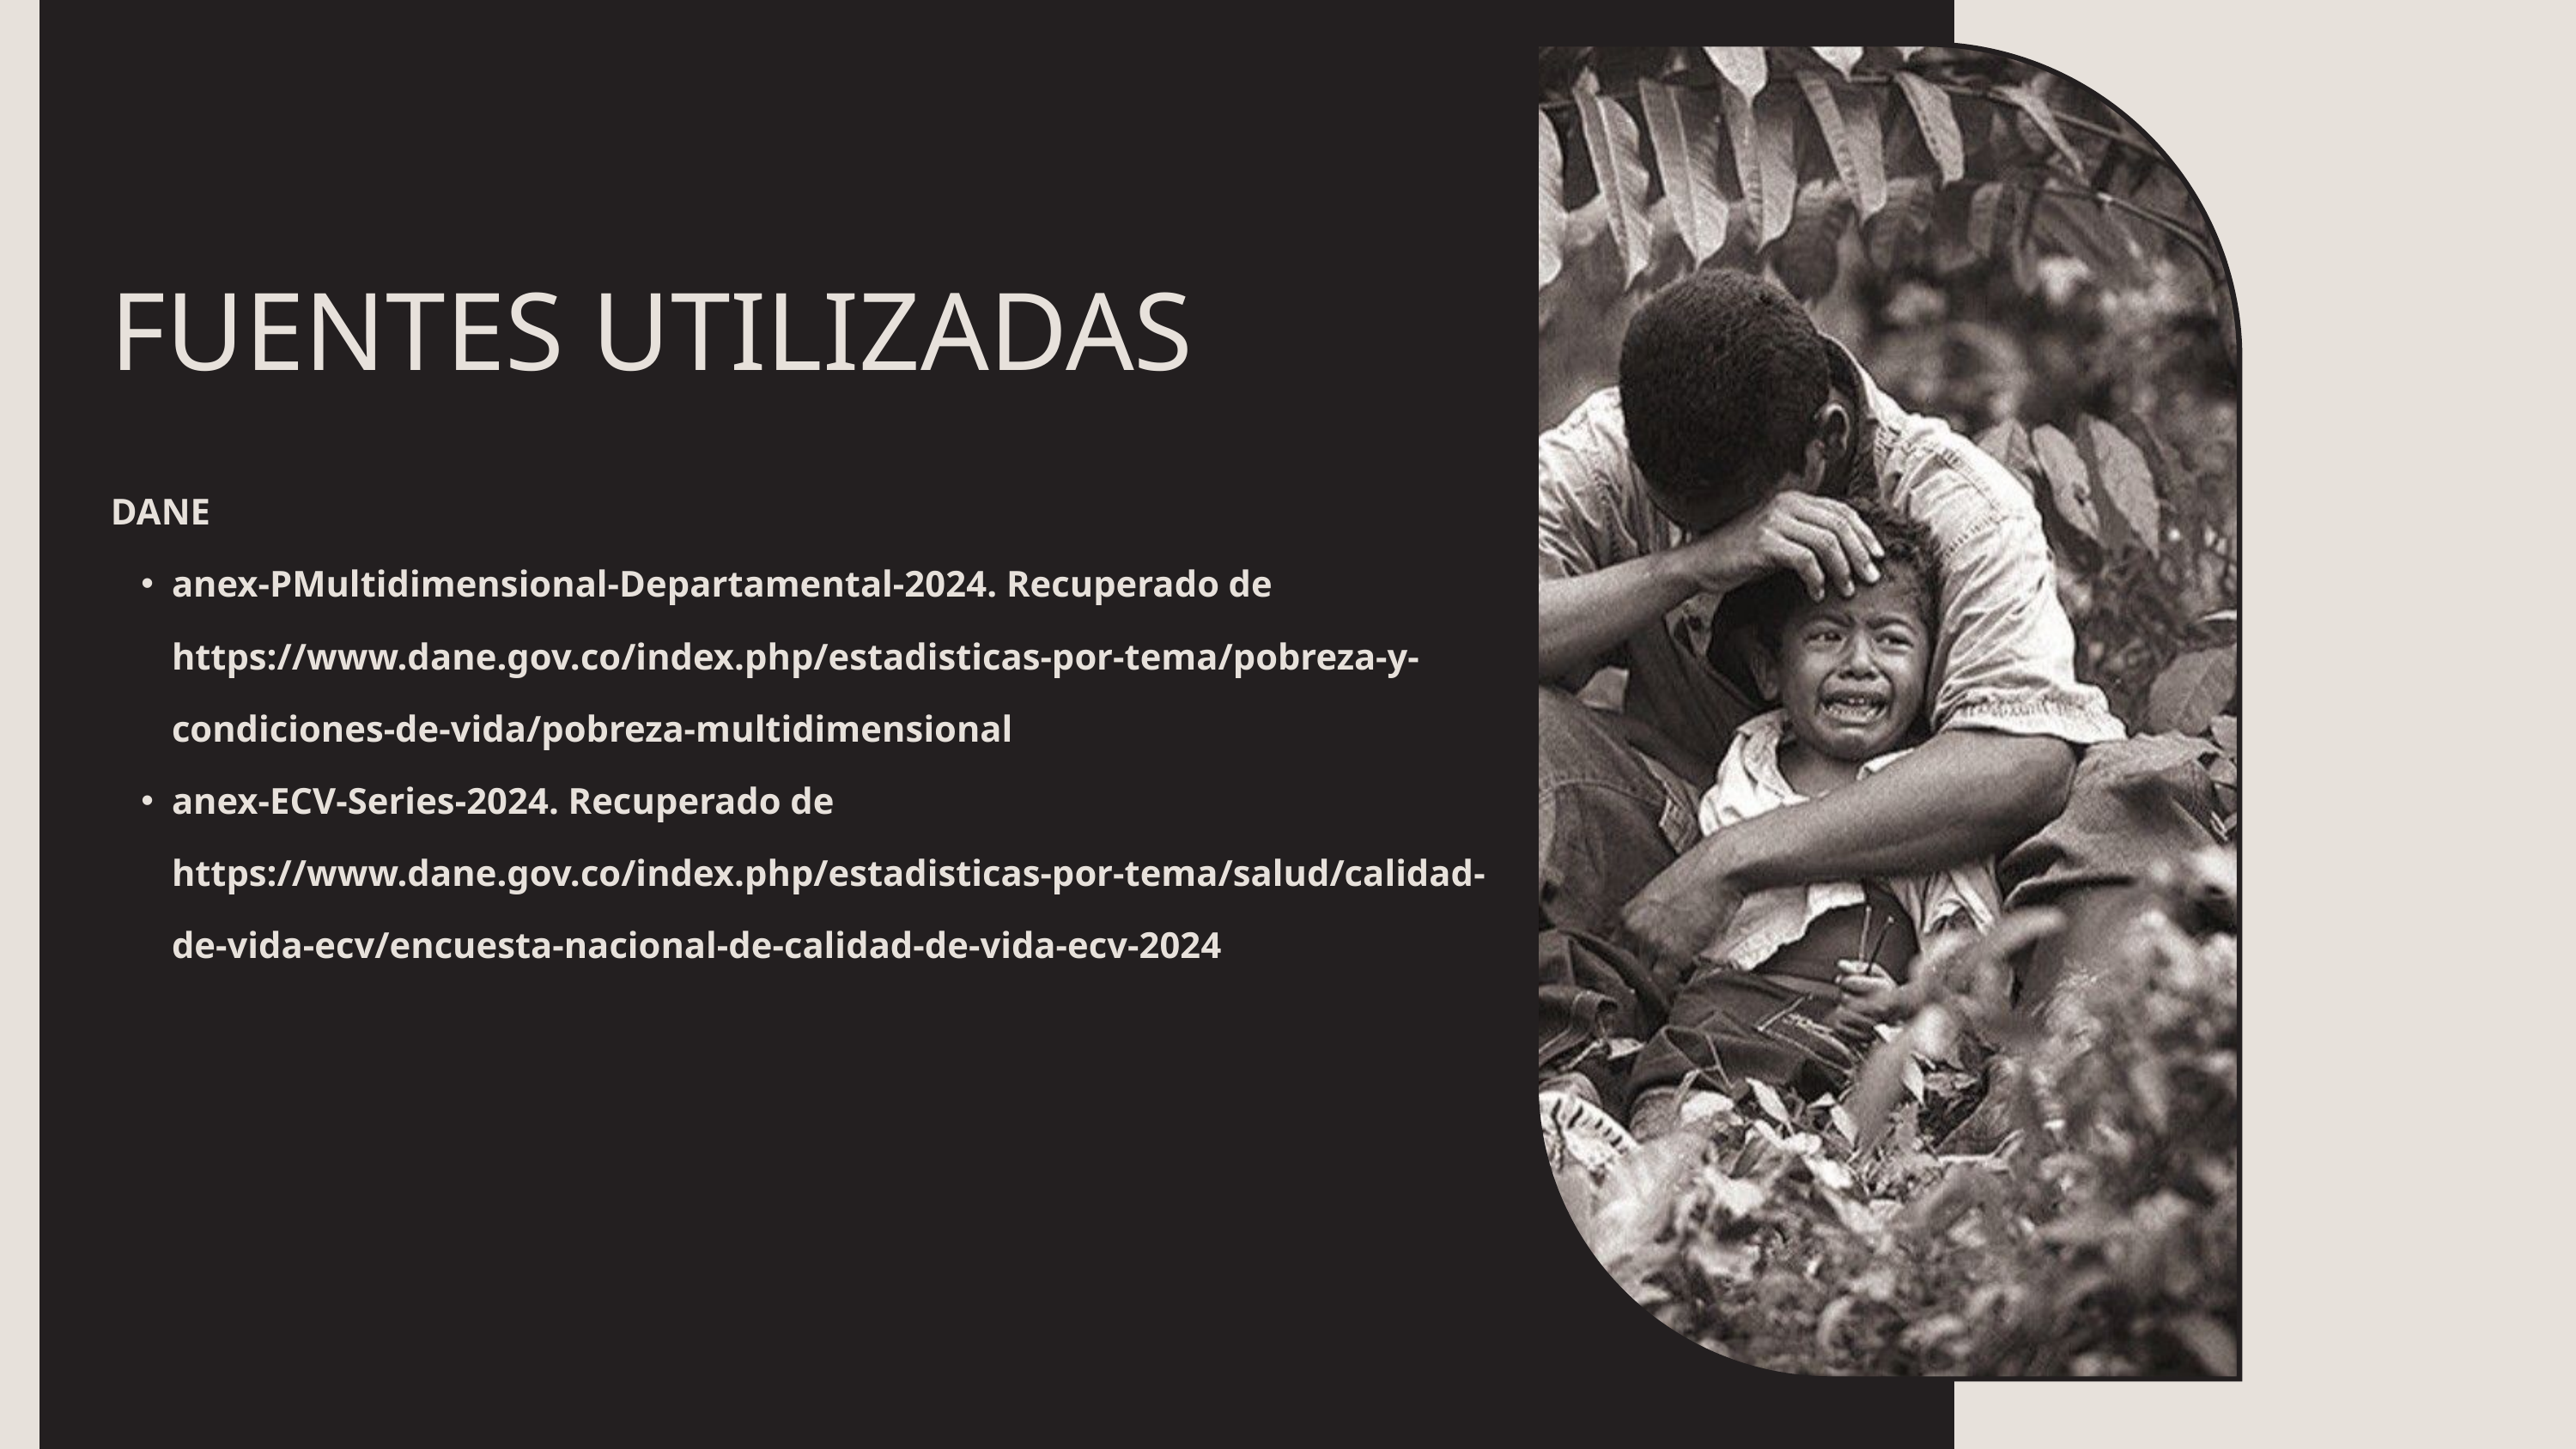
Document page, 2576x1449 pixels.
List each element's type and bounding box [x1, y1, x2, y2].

text_box [1533, 40, 2243, 1382]
text_box [39, 0, 1955, 1449]
